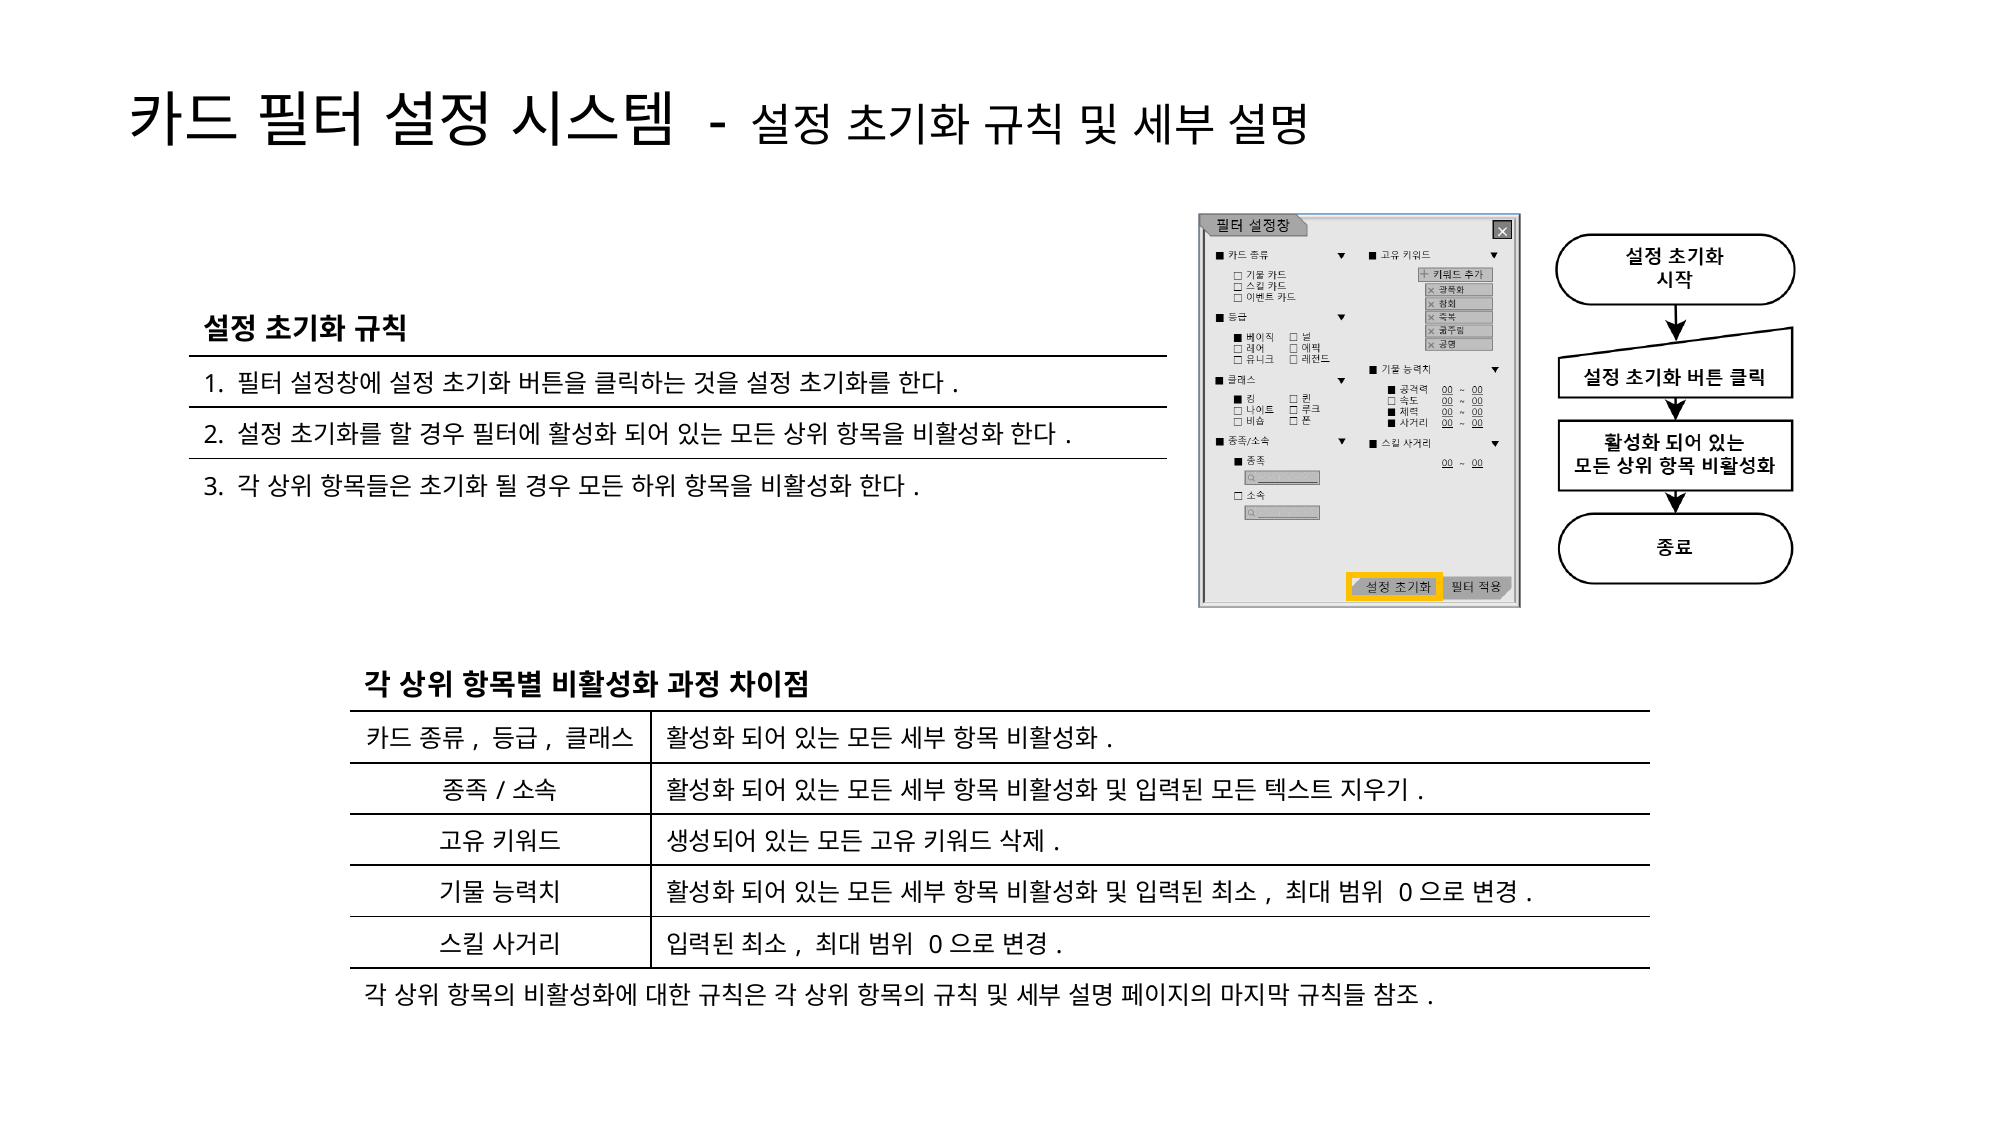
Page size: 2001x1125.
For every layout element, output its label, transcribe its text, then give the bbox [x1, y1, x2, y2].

picture [1532, 210, 1821, 610]
table_cell 생성되어 있는 모든 고유 키워드 삭제. [652, 815, 1650, 864]
table_cell 기물 능력치 [350, 866, 650, 916]
table_cell 스킬 사거리 [350, 917, 650, 967]
table_cell 2. 설정 초기화를 할 경우 필터에 활성화 되어 있는 모든 상위 항목을 비활성화 한다. [189, 408, 1167, 458]
table_cell 각 상위 항목의 비활성화에 대한 규칙은 각 상위 항목의 규칙 및 세부 설명 페이지의 마지막 규칙들 참조. [350, 969, 1650, 1019]
table_cell 활성화 되어 있는 모든 세부 항목 비활성화 및 입력된 최소, 최대 범위 0으로 변경. [652, 866, 1650, 916]
table_cell 카드 종류, 등급, 클래스 [350, 712, 650, 762]
table_cell 고유 키워드 [350, 815, 650, 864]
table_header 각 상위 항목별 비활성화 과정 차이점 [350, 654, 1650, 710]
table_header 설정 초기화 규칙 [189, 298, 1167, 355]
picture [1197, 210, 1523, 609]
text_box 카드 필터 설정 시스템 - 설정 초기화 규칙 및 세부 설명 [113, 63, 1886, 167]
table_cell 종족/소속 [350, 764, 650, 813]
table_cell 1. 필터 설정창에 설정 초기화 버튼을 클릭하는 것을 설정 초기화를 한다. [189, 357, 1167, 406]
table_cell 활성화 되어 있는 모든 세부 항목 비활성화 및 입력된 모든 텍스트 지우기. [652, 764, 1650, 813]
table_cell 입력된 최소, 최대 범위 0으로 변경. [652, 917, 1650, 967]
table_cell 3. 각 상위 항목들은 초기화 될 경우 모든 하위 항목을 비활성화 한다. [189, 459, 1167, 510]
table_cell 활성화 되어 있는 모든 세부 항목 비활성화. [652, 712, 1650, 762]
